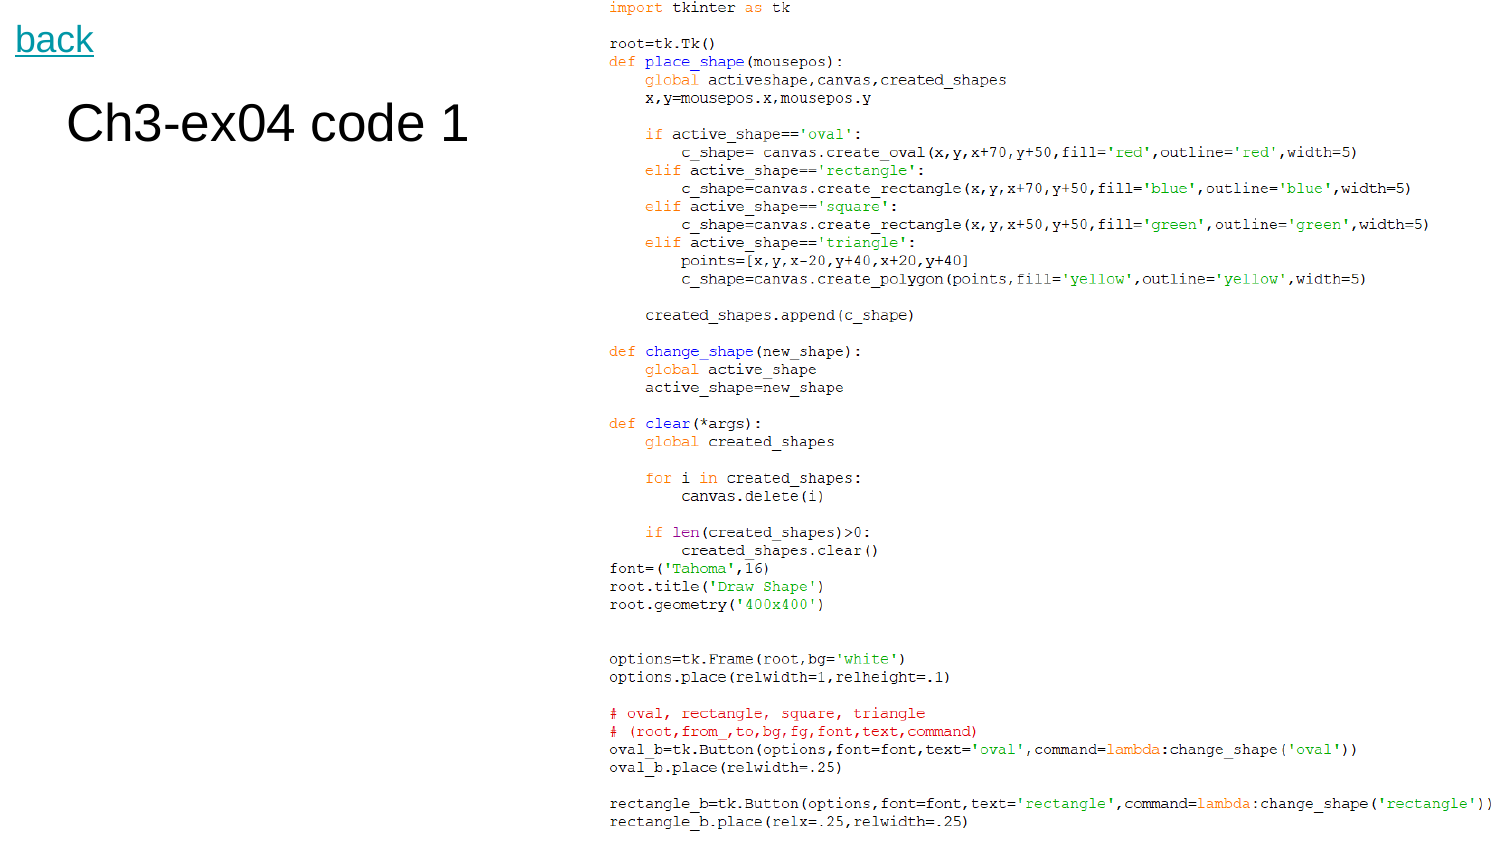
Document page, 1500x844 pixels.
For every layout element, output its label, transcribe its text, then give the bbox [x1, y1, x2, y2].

title Ch3-ex04 code 1 [51, 72, 600, 167]
text_box back [0, 0, 493, 75]
picture [605, 0, 1500, 844]
